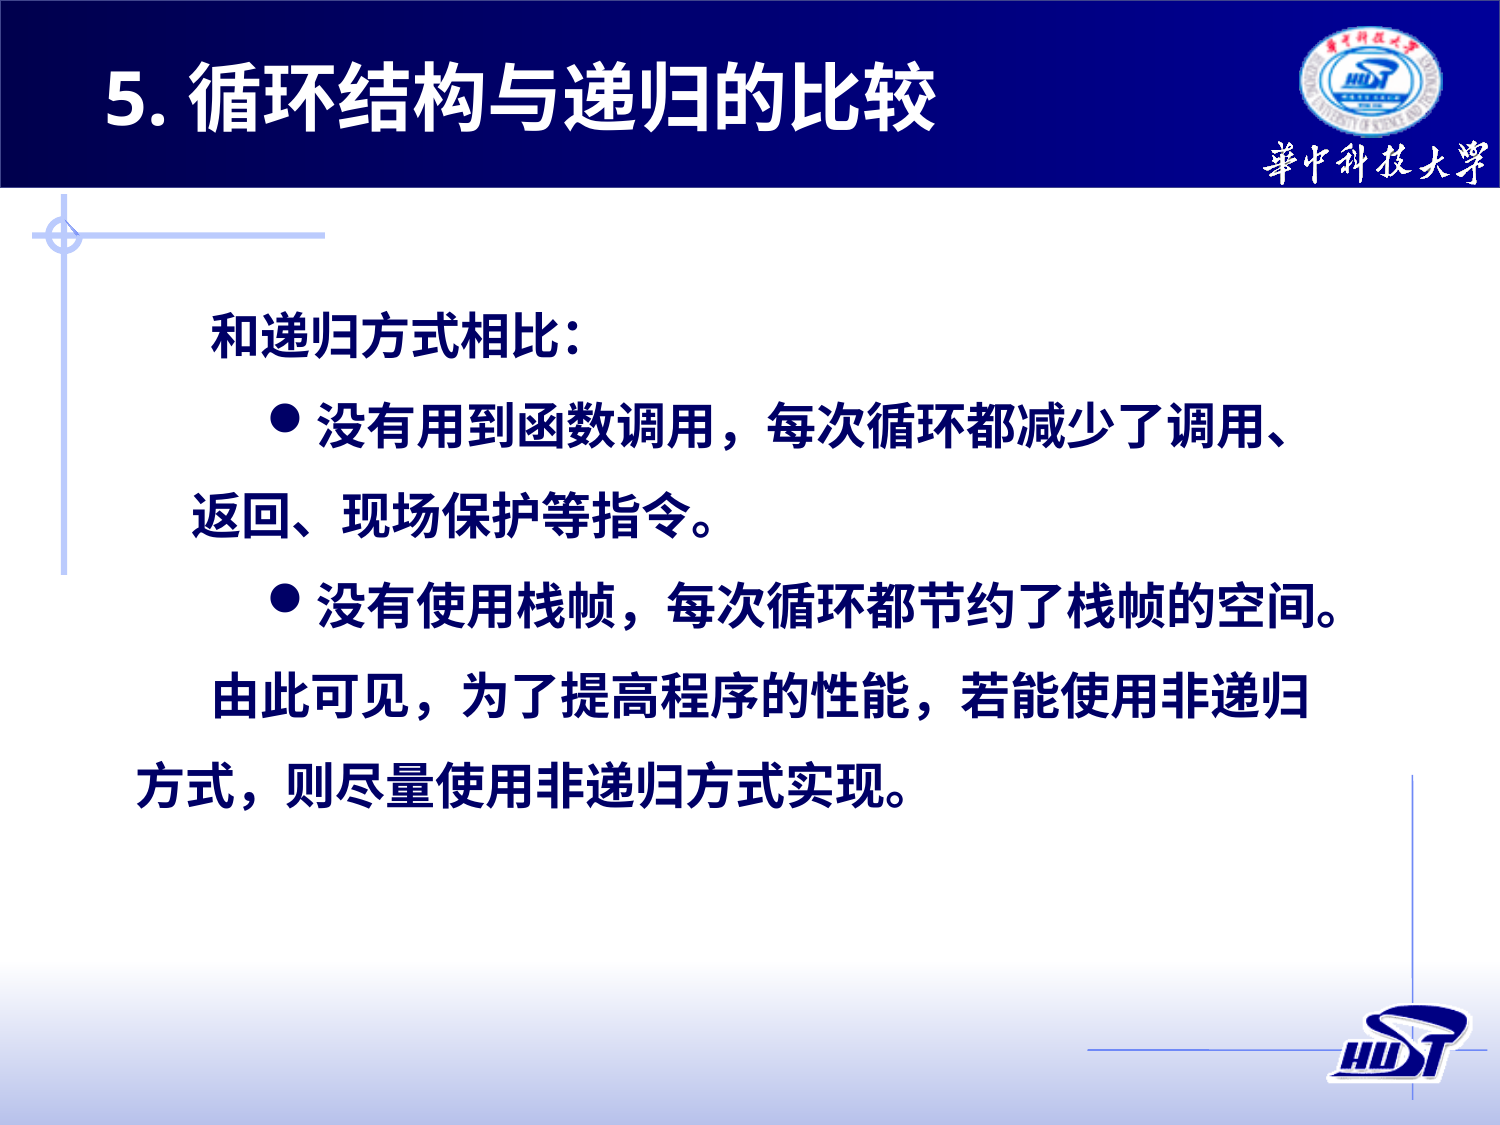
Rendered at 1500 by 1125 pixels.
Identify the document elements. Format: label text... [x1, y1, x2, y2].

picture [1299, 26, 1443, 138]
text_box 和递归方式相比： 没有用到函数调用，每次循环都减少了调用、返回、现场保护等指令。 没有使用栈帧，每次循环都节约了栈帧的空间。 由此可见，为了提高程序的性能，若能使用非递归方式，则尽量使用非递归方式实现。 [76, 267, 1373, 978]
picture [1262, 140, 1488, 185]
text_box 5.循环结构与递归的比较 [89, 42, 1308, 148]
